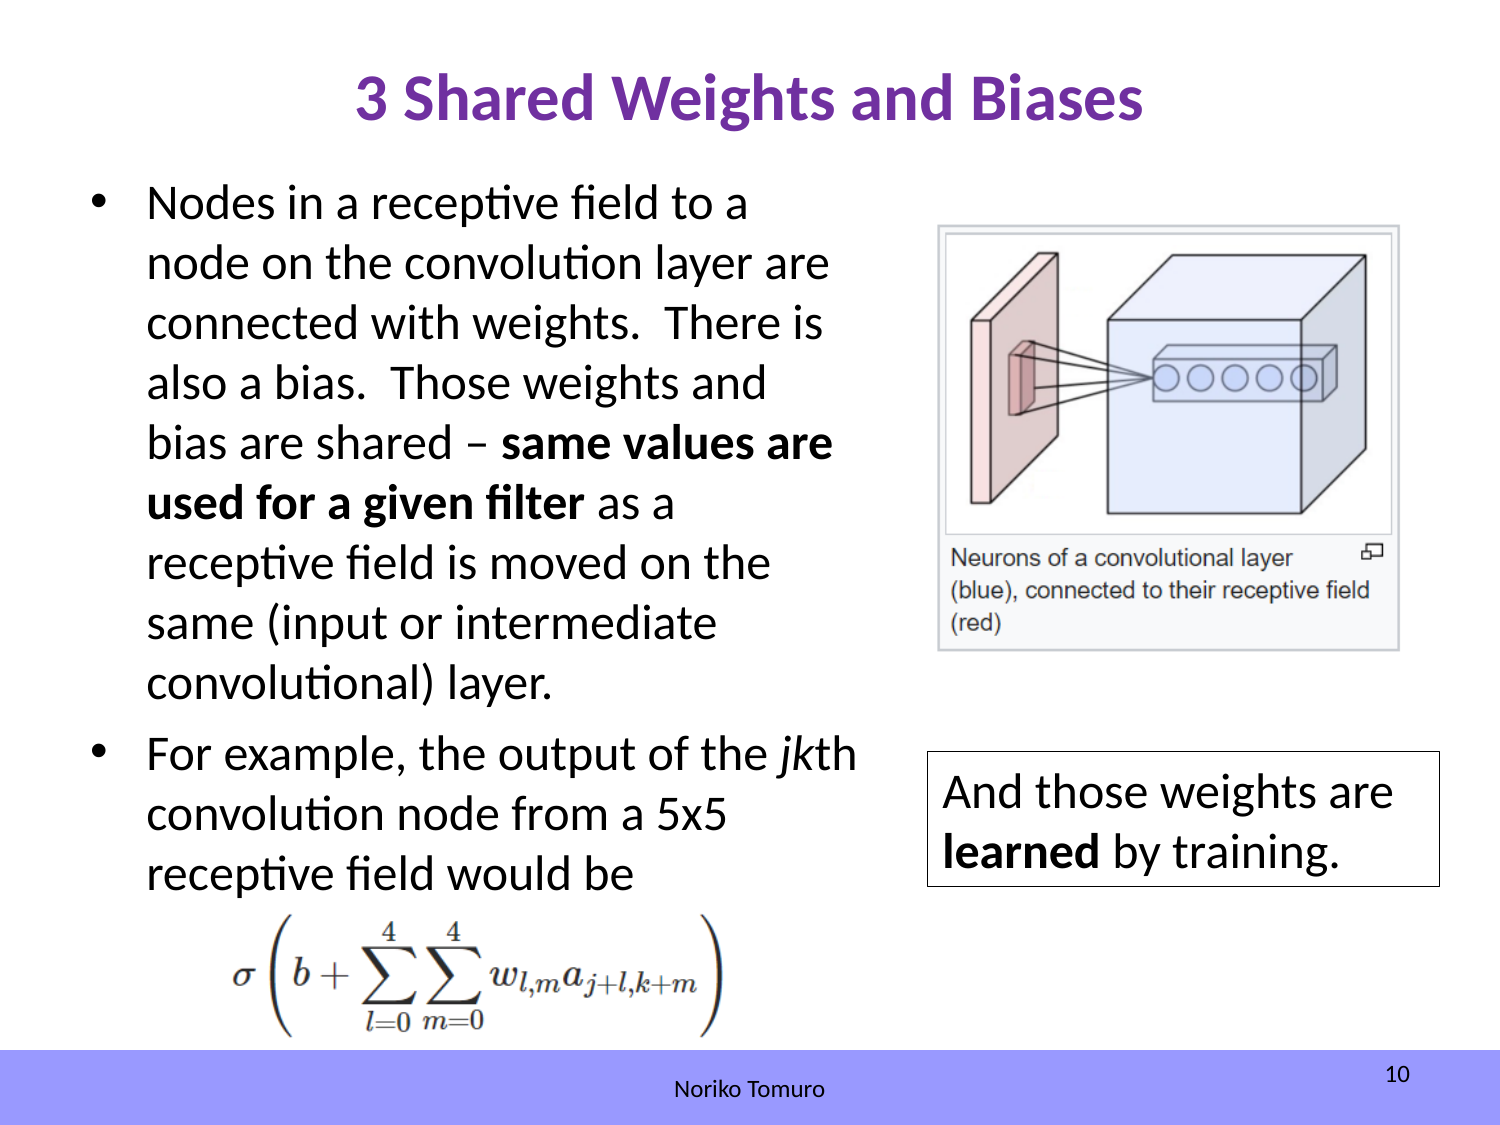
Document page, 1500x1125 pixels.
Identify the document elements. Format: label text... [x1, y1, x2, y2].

slide_number 10 [1074, 1042, 1425, 1103]
list Nodes in a receptive field to a node on the convolution layer are connected with weights. There is also a bias. Those weights and bias are shared – same values are used for a given filter as a receptive field is moved on the same (input or intermediate convolutional) layer. For example, the output of the jkth convolution node from a 5x5 receptive field would be [75, 188, 875, 925]
title 3 Shared Weights and Biases [75, 0, 1425, 188]
footer Noriko Tomuro [0, 1050, 1500, 1125]
picture [928, 218, 1414, 657]
text_box And those weights are learned by training. [927, 751, 1440, 886]
picture [224, 907, 730, 1043]
